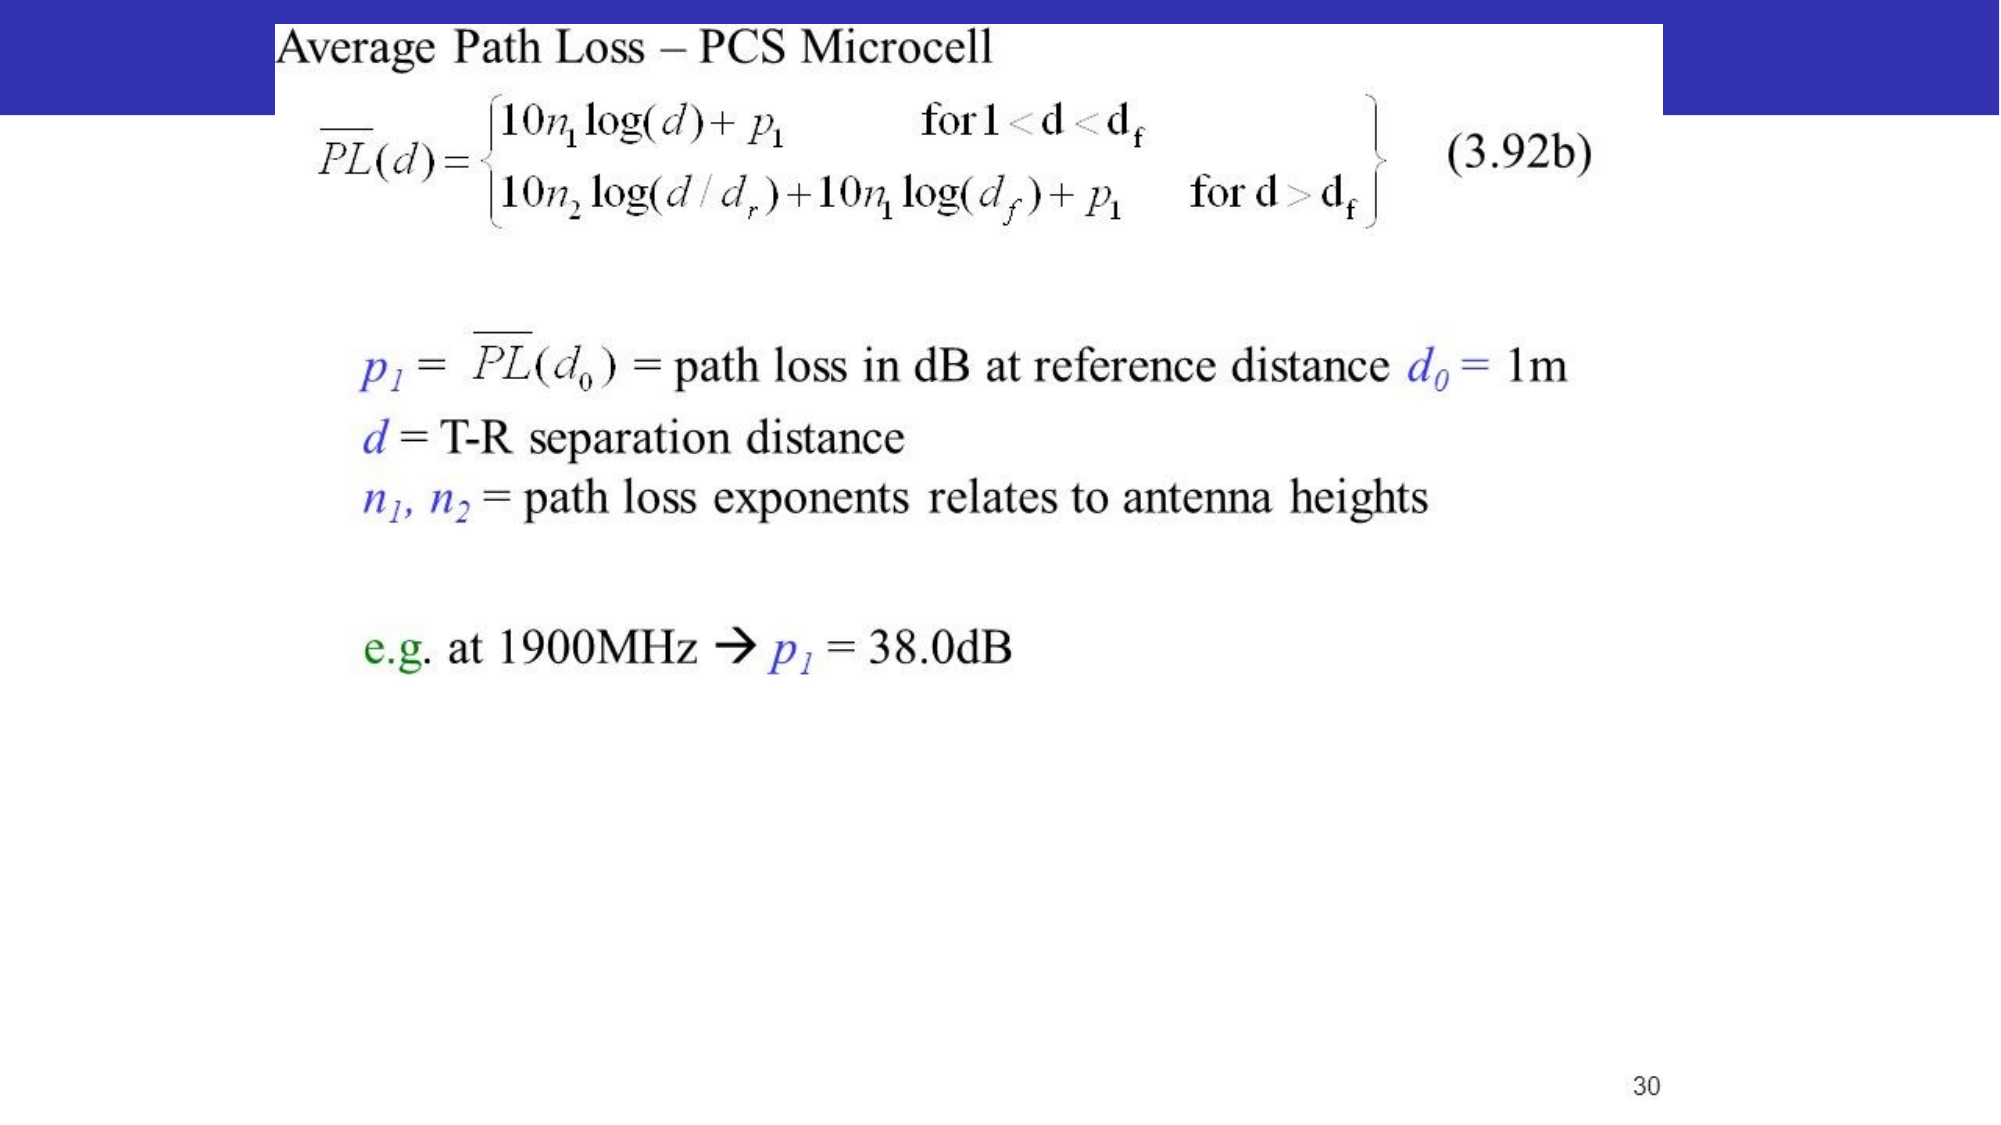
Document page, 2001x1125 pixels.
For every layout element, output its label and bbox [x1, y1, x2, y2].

picture [274, 24, 1663, 1101]
